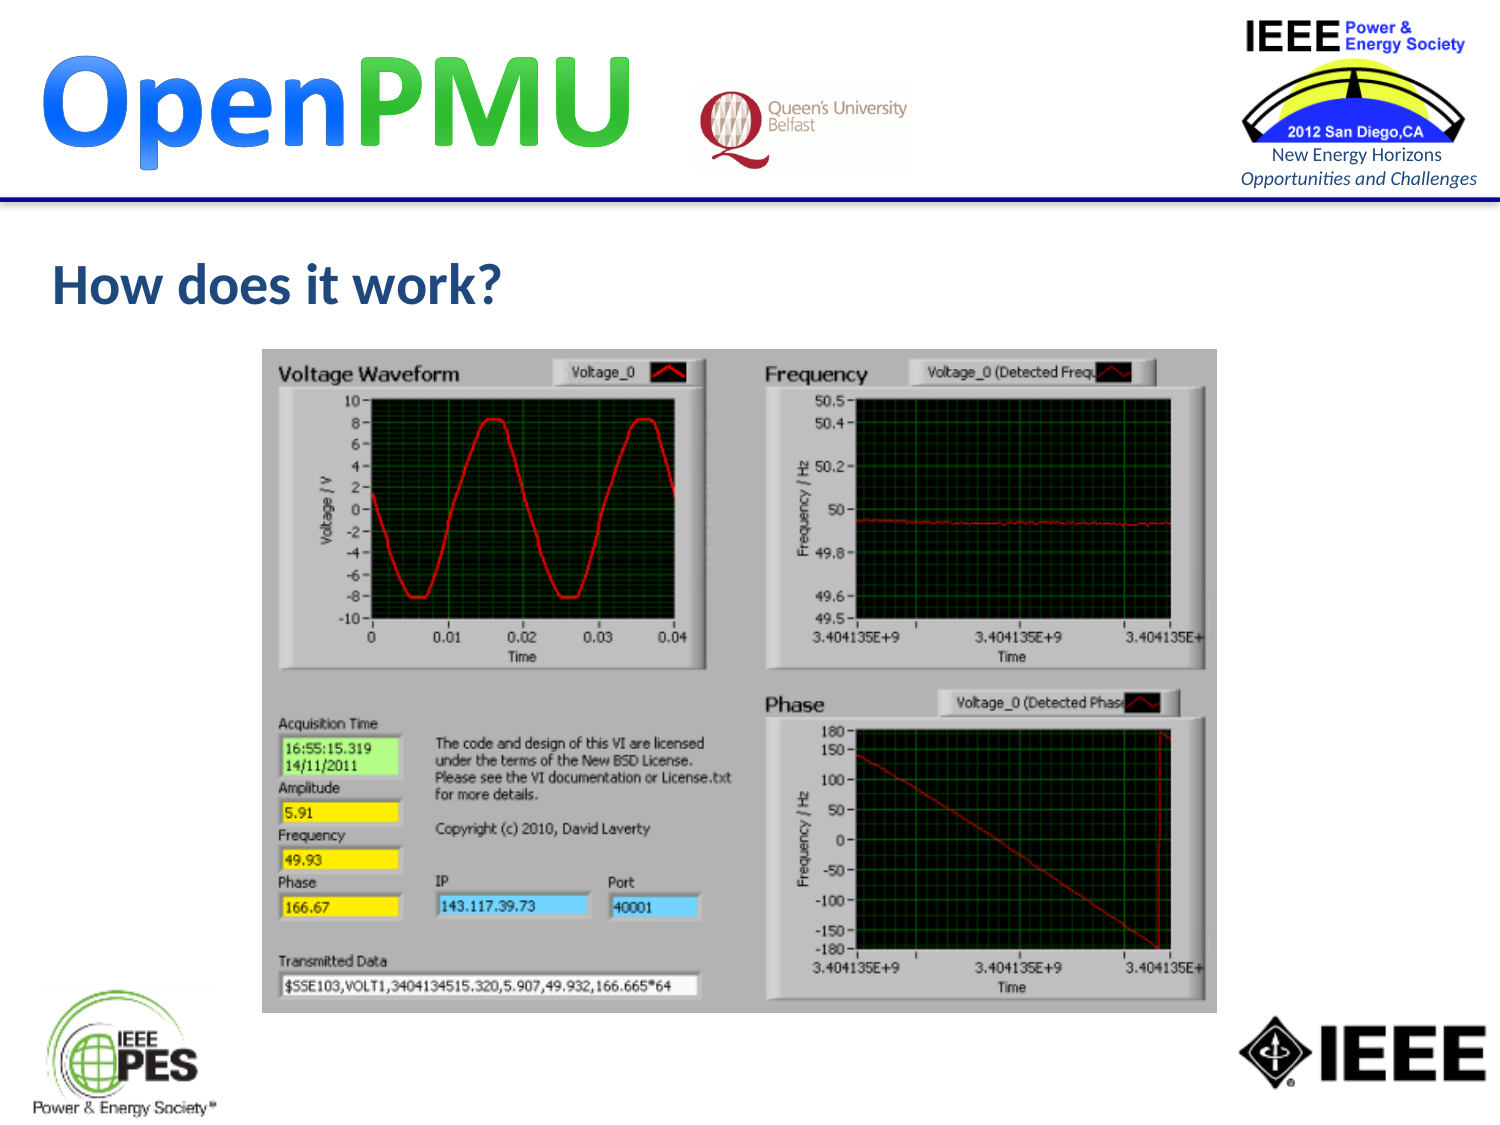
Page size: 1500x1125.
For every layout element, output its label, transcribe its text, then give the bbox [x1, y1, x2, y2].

title How does it work? [37, 212, 963, 350]
picture [1237, 12, 1470, 149]
picture [24, 24, 913, 188]
picture [1237, 1014, 1488, 1090]
picture [24, 982, 225, 1122]
picture [262, 349, 1217, 1013]
